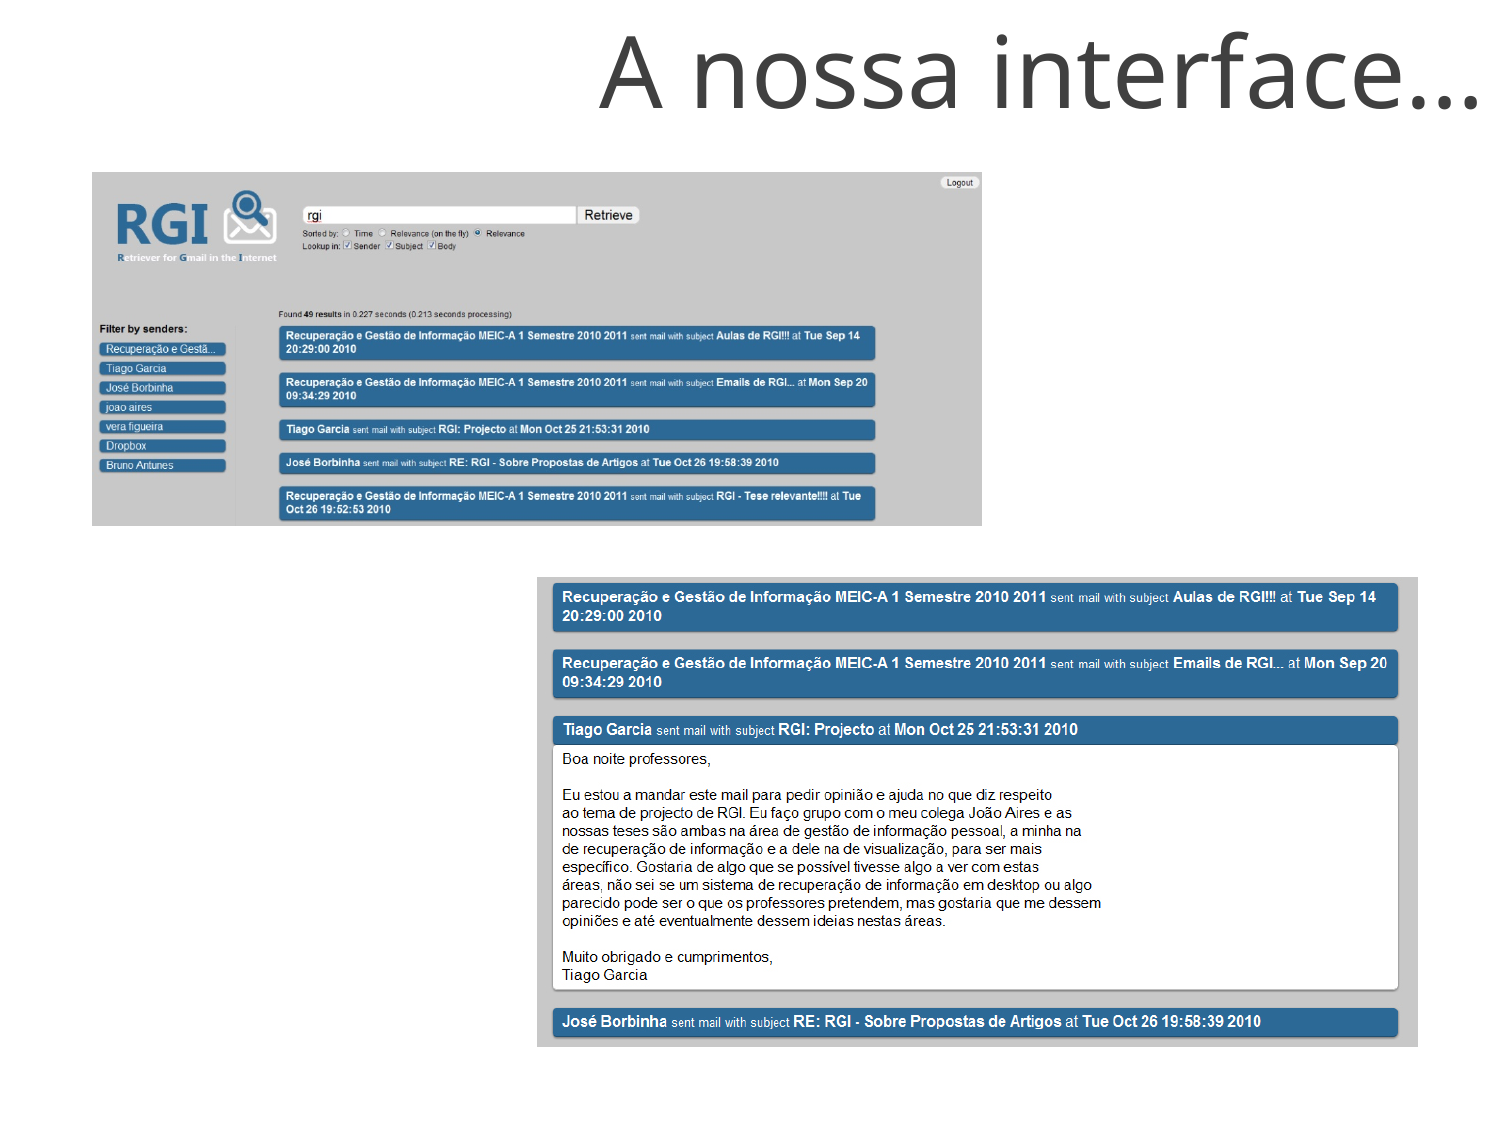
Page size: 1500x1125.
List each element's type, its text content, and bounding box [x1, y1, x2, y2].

text_box A nossa interface… [0, 0, 1500, 136]
picture [92, 172, 983, 526]
picture [537, 577, 1418, 1047]
